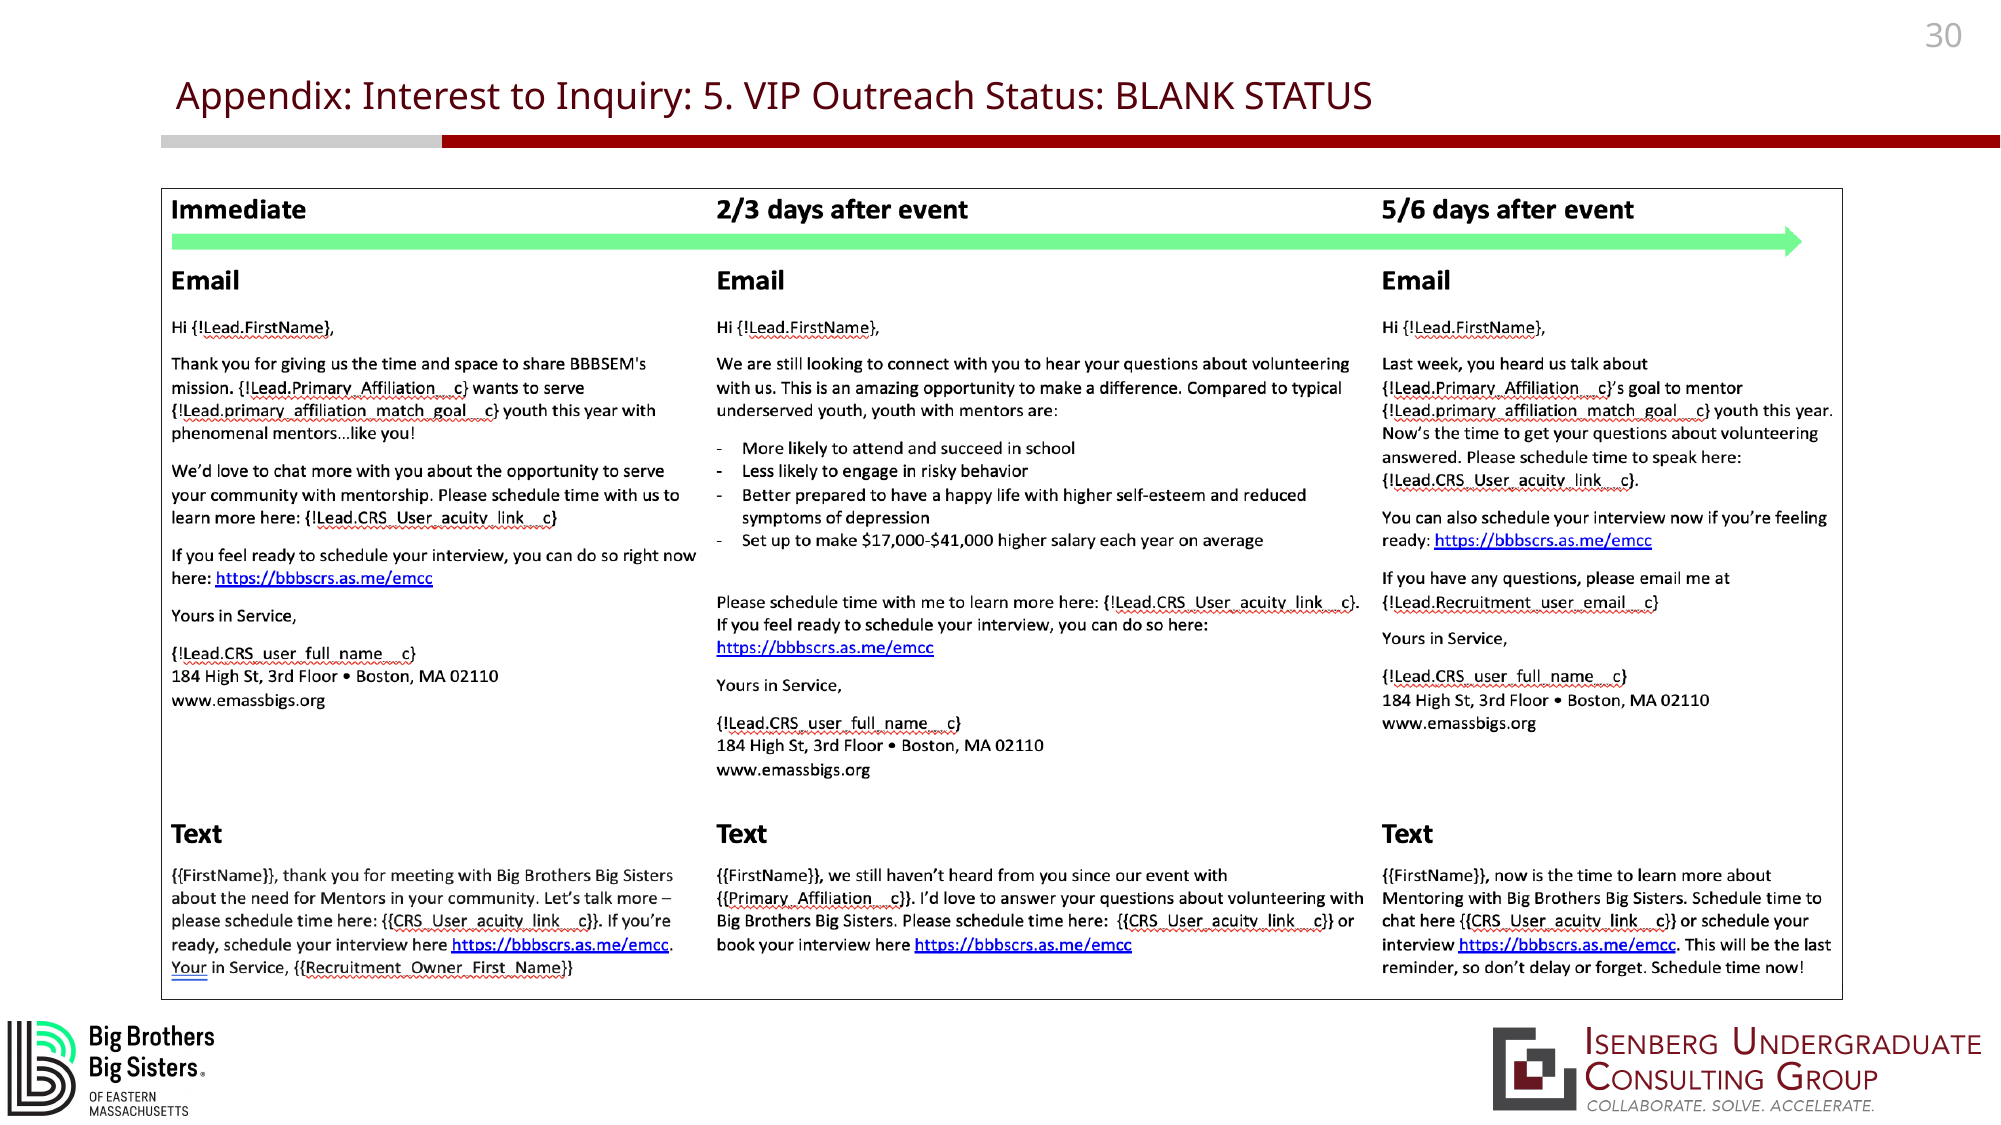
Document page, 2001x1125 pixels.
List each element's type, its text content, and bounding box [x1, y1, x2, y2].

picture [161, 188, 2001, 1125]
list Appendix: Interest to Inquiry: 5. VIP Outreach Status: BLANK STATUS [161, 69, 1906, 131]
slide_number 30 [1887, 6, 1978, 67]
picture [7, 1021, 214, 1116]
